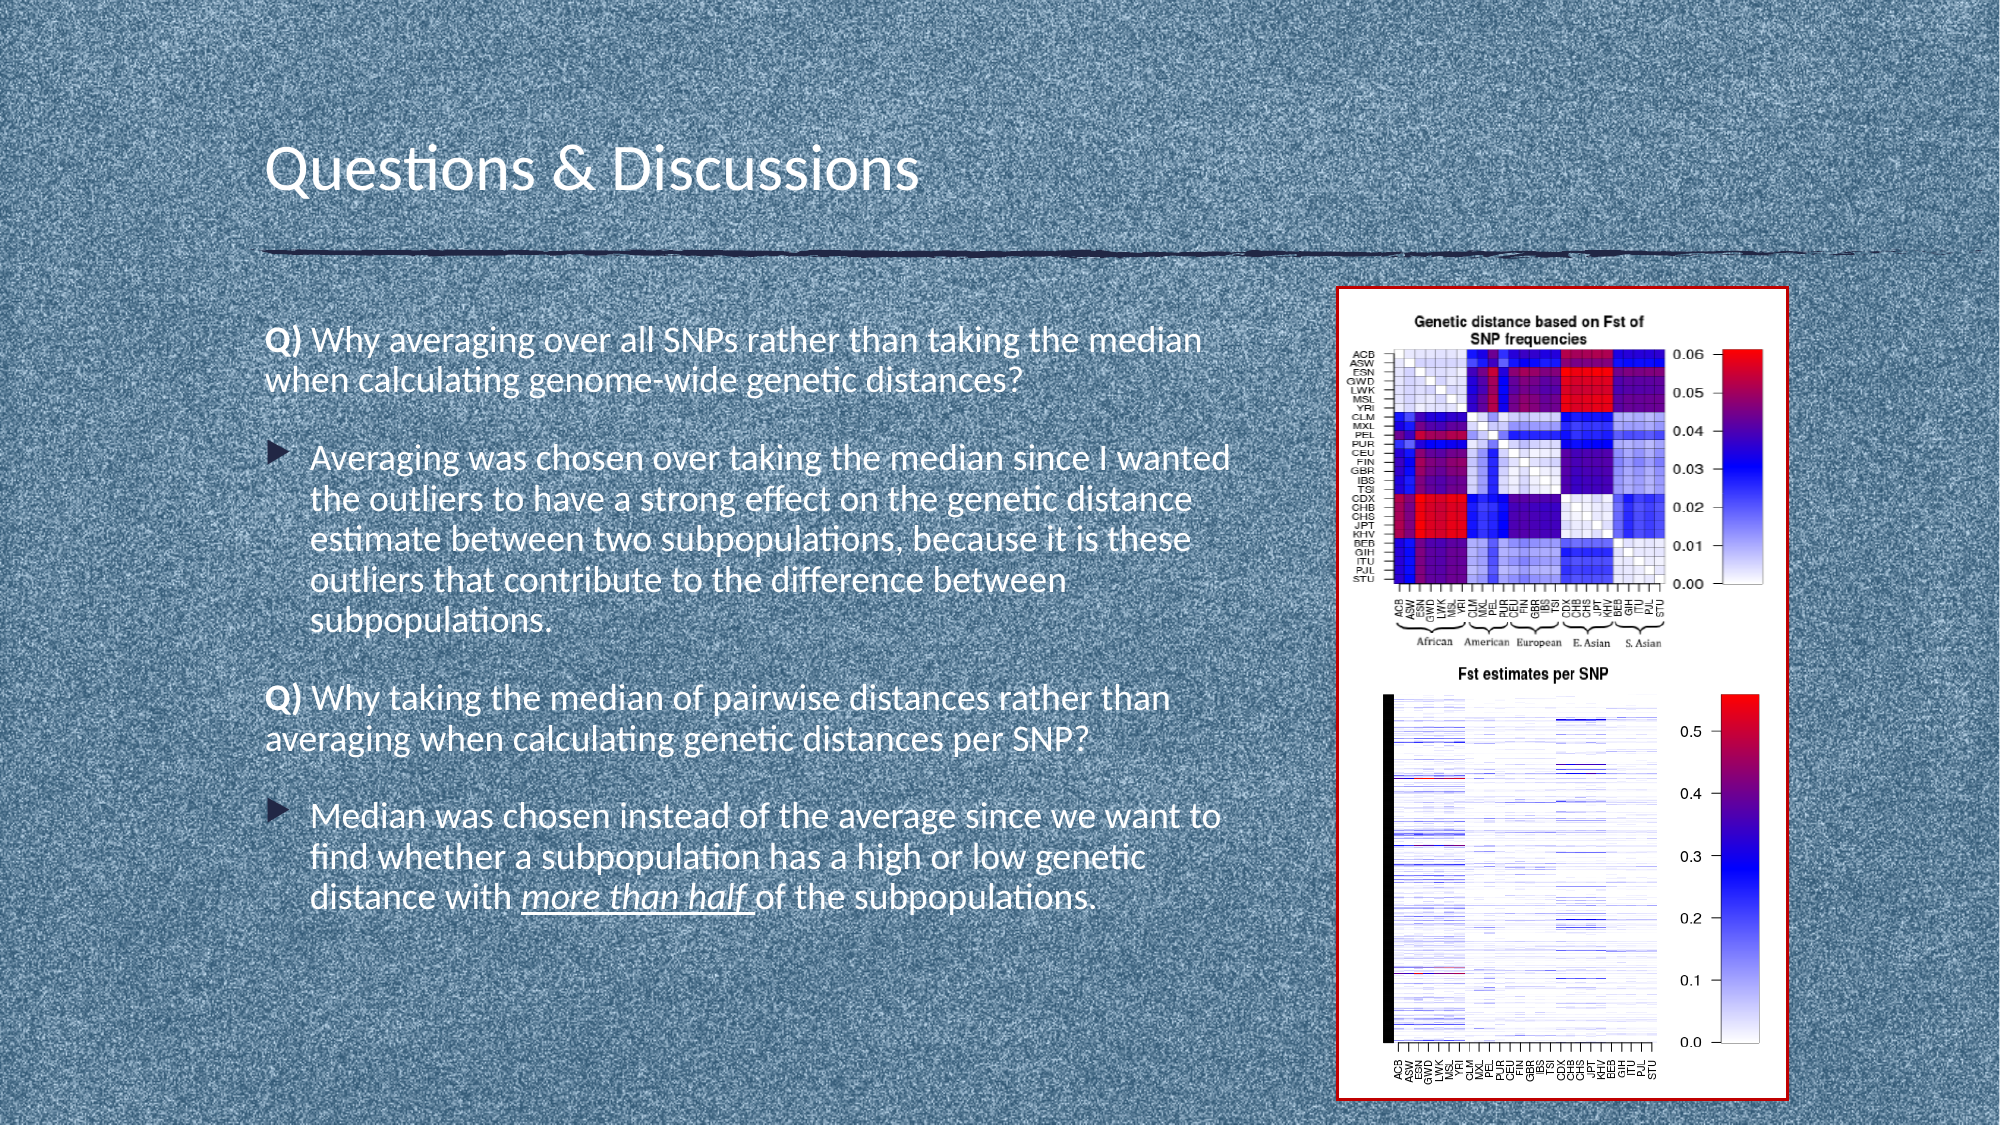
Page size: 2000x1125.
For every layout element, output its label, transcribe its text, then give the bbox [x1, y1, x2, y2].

list Q) Why averaging over all SNPs rather than taking the median when calculating genome-wide genetic distances? Averaging was chosen over taking the median since I wanted the outliers to have a strong effect on the genetic distance estimate between two subpopulations, because it is these outliers that contribute to the difference between subpopulations. Q) Why taking the median of pairwise distances rather than averaging when calculating genetic distances per SNP? Median was chosen instead of the average since we want to find whether a subpopulation has a high or low genetic distance with more than half of the subpopulations. [249, 312, 1250, 1025]
title Questions & Discussions [249, 45, 1750, 213]
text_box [1340, 290, 1785, 1098]
